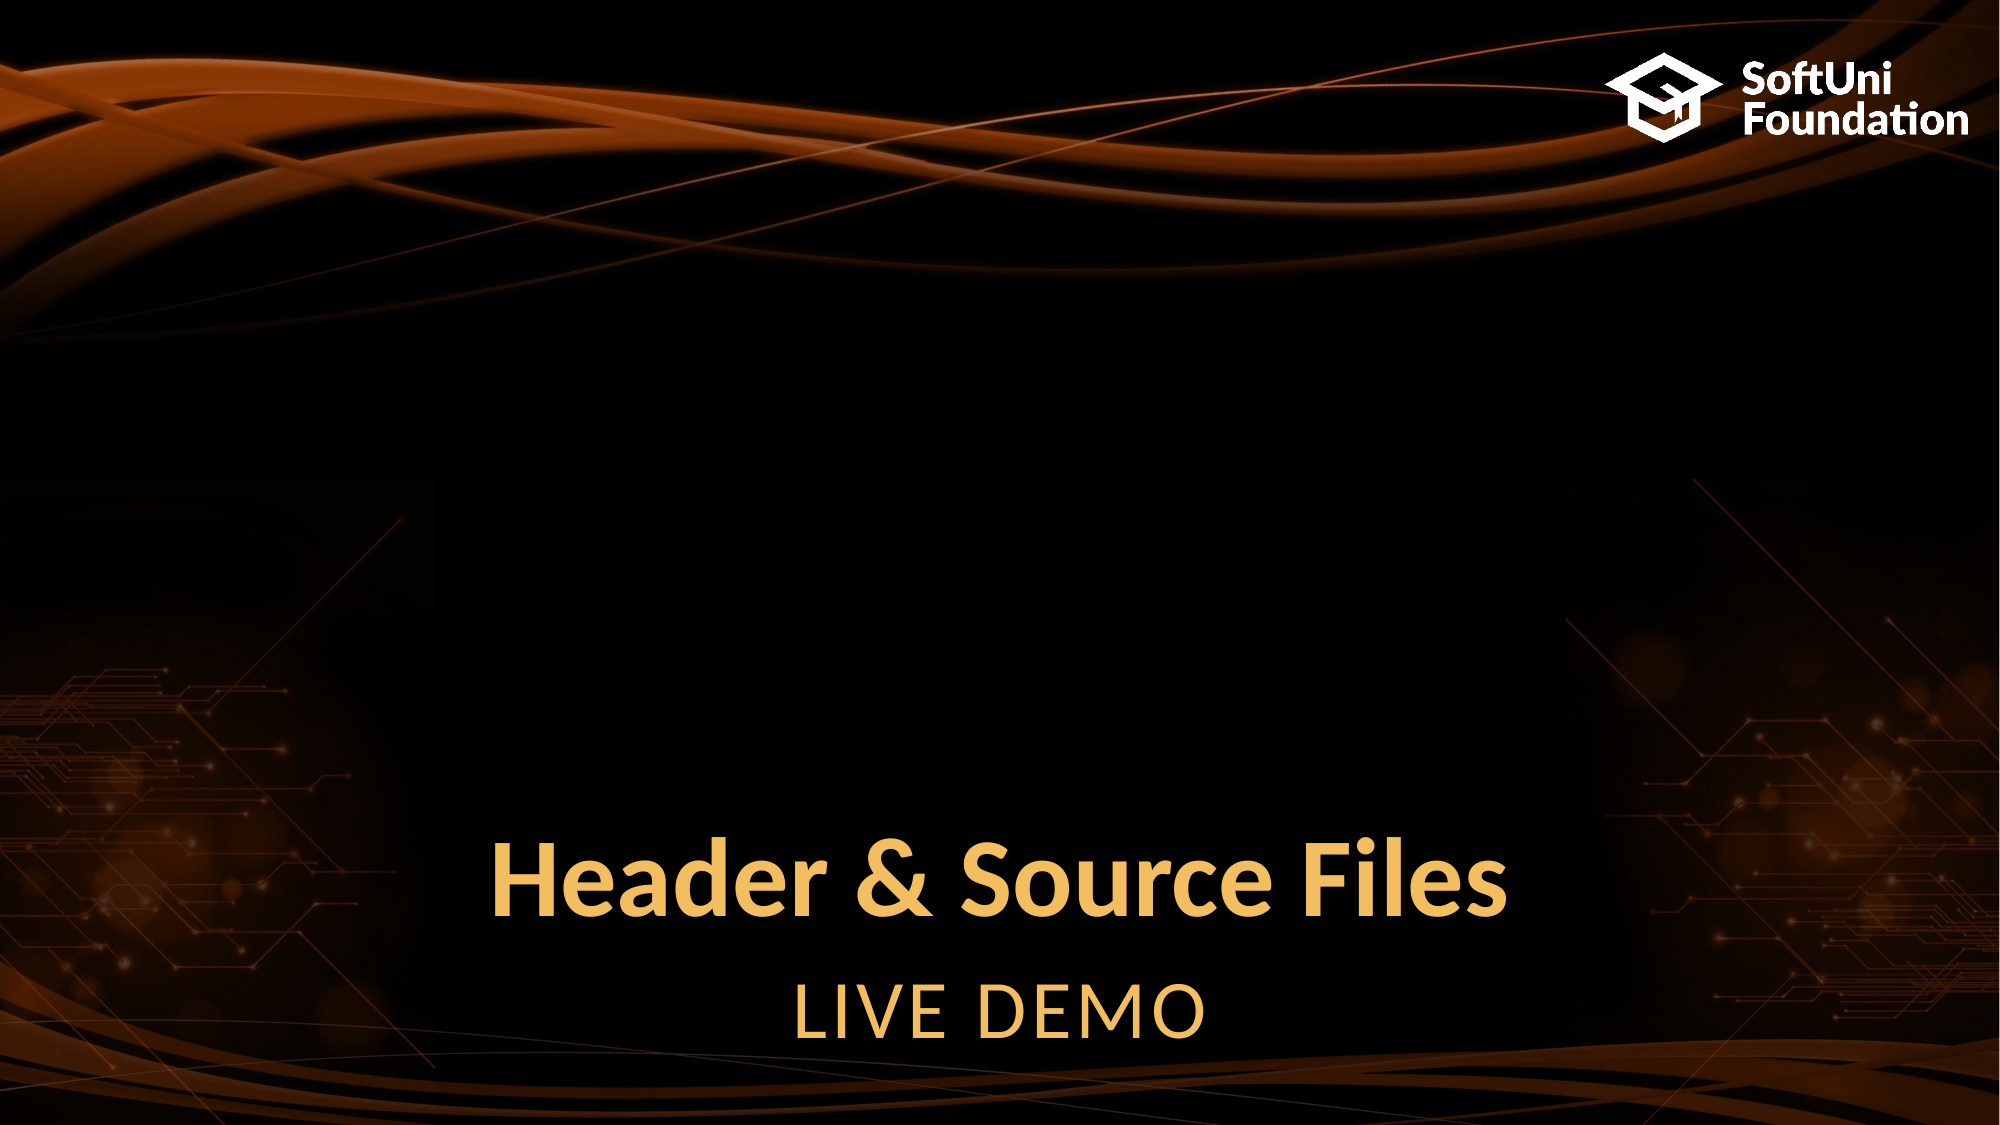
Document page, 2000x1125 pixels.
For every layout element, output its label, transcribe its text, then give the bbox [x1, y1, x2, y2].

picture [0, 0, 2000, 1125]
list LIVE DEMO [149, 944, 1850, 1062]
title Header & Source Files [149, 812, 1850, 944]
